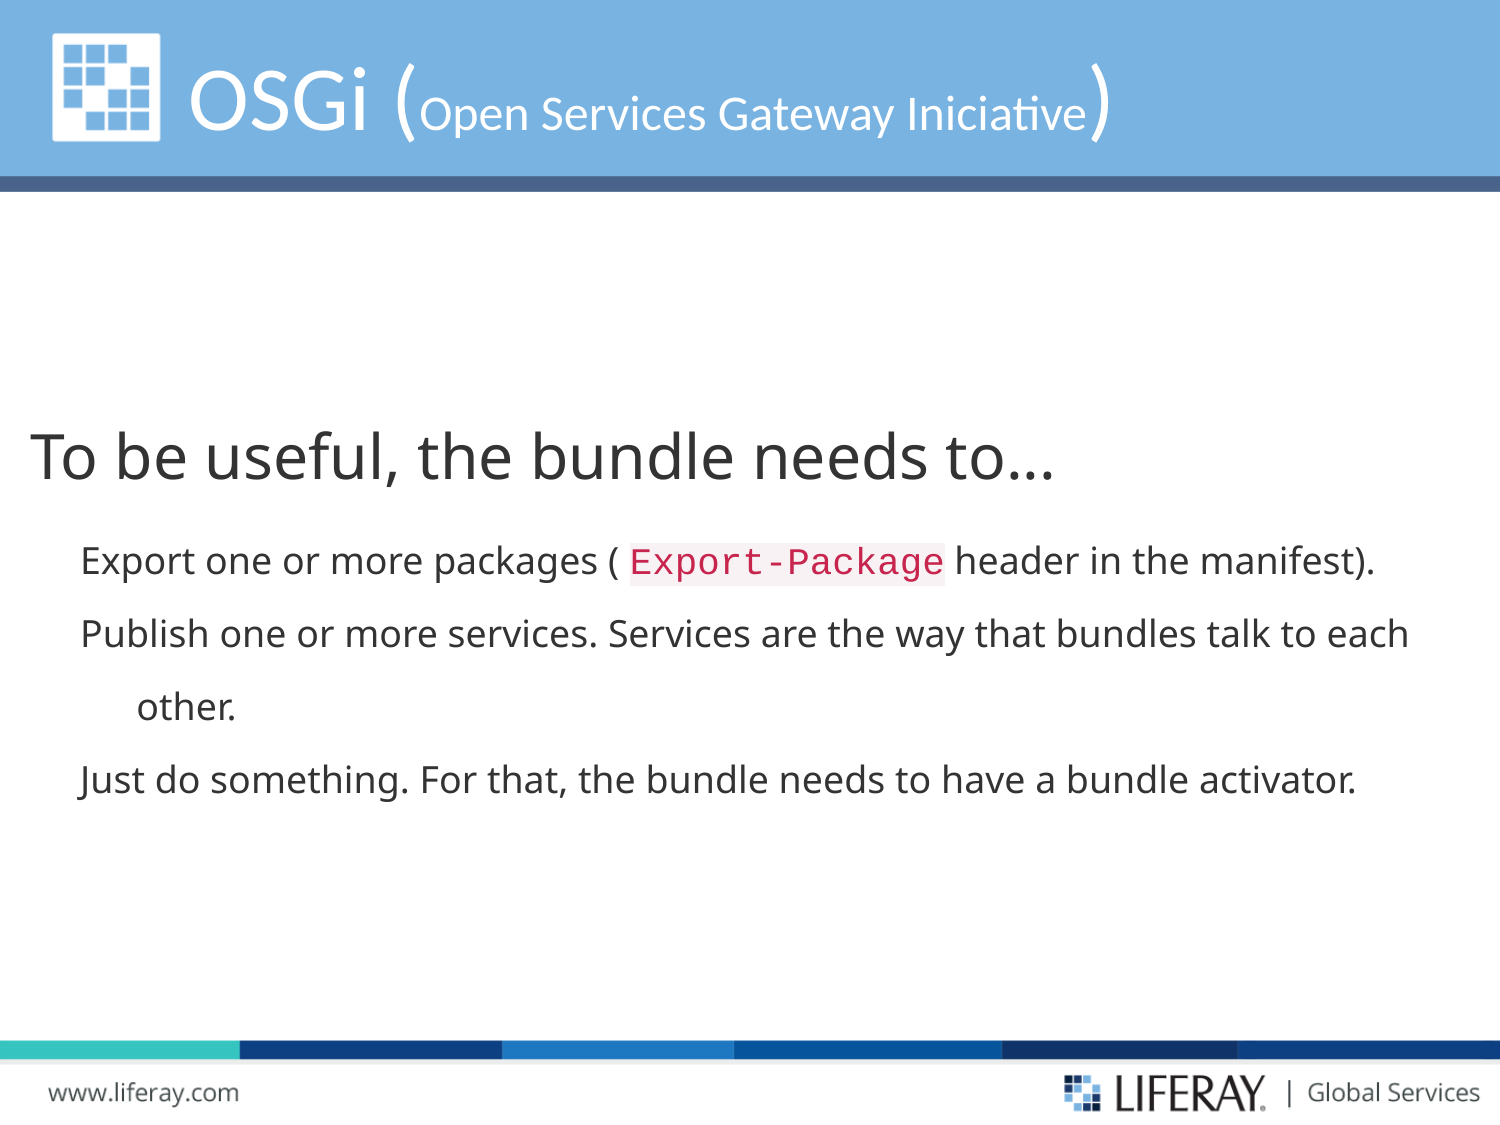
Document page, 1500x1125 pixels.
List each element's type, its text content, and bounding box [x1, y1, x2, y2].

picture [0, 0, 1500, 1125]
title OSGi (Open Services Gateway Iniciative) [173, 32, 1425, 156]
text_box To be useful, the bundle needs to... Export one or more packages ( Export-Package header in the manifest). Publish one or more services. Services are the way that bundles talk to each other. Just do something. For that, the bundle needs to have a bundle activator. [15, 238, 1485, 934]
